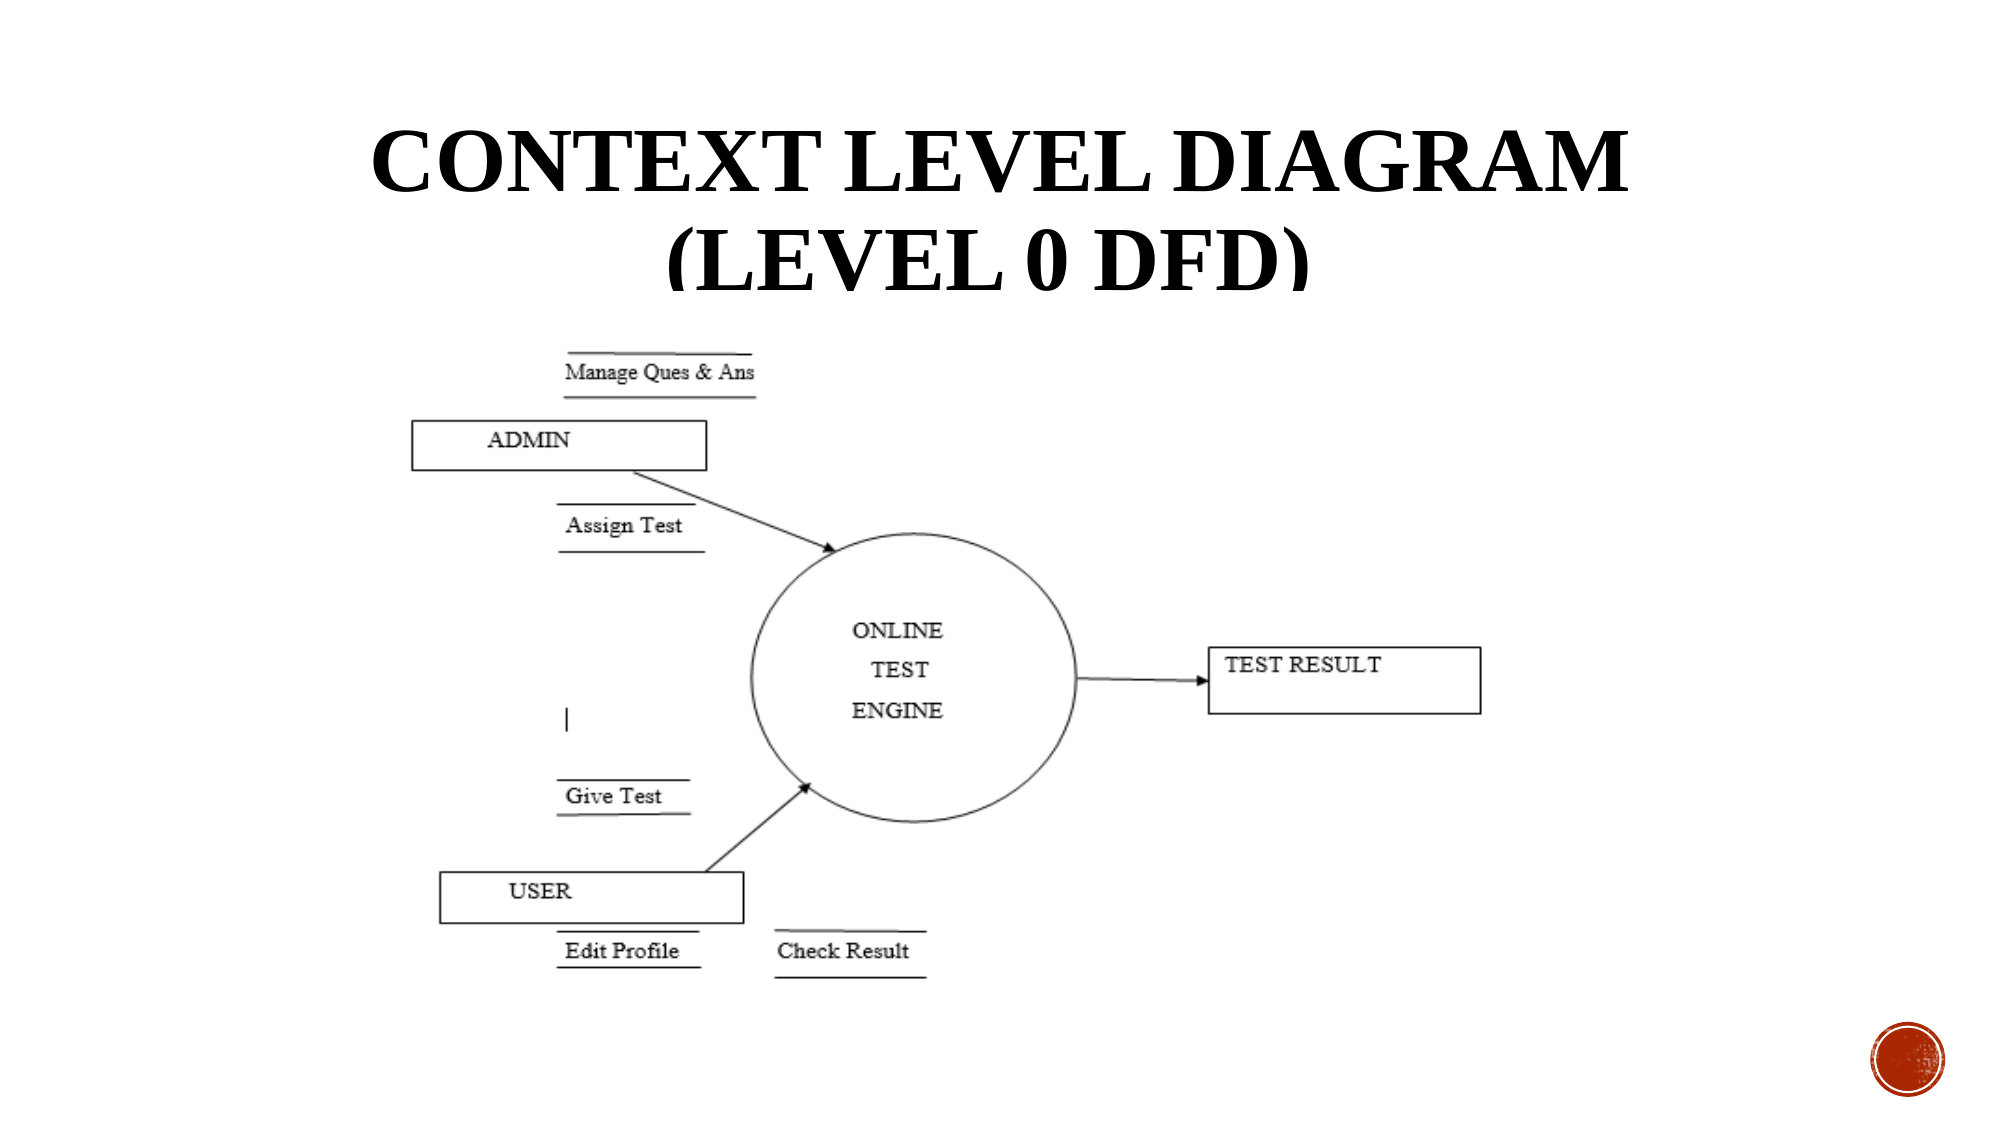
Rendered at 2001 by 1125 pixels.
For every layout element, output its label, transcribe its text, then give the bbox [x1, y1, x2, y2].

picture [1870, 1021, 1946, 1097]
picture [341, 291, 1495, 1001]
title CONTEXT LEVEL DIAGRAM (LEVEL 0 DFD) [175, 79, 1826, 344]
